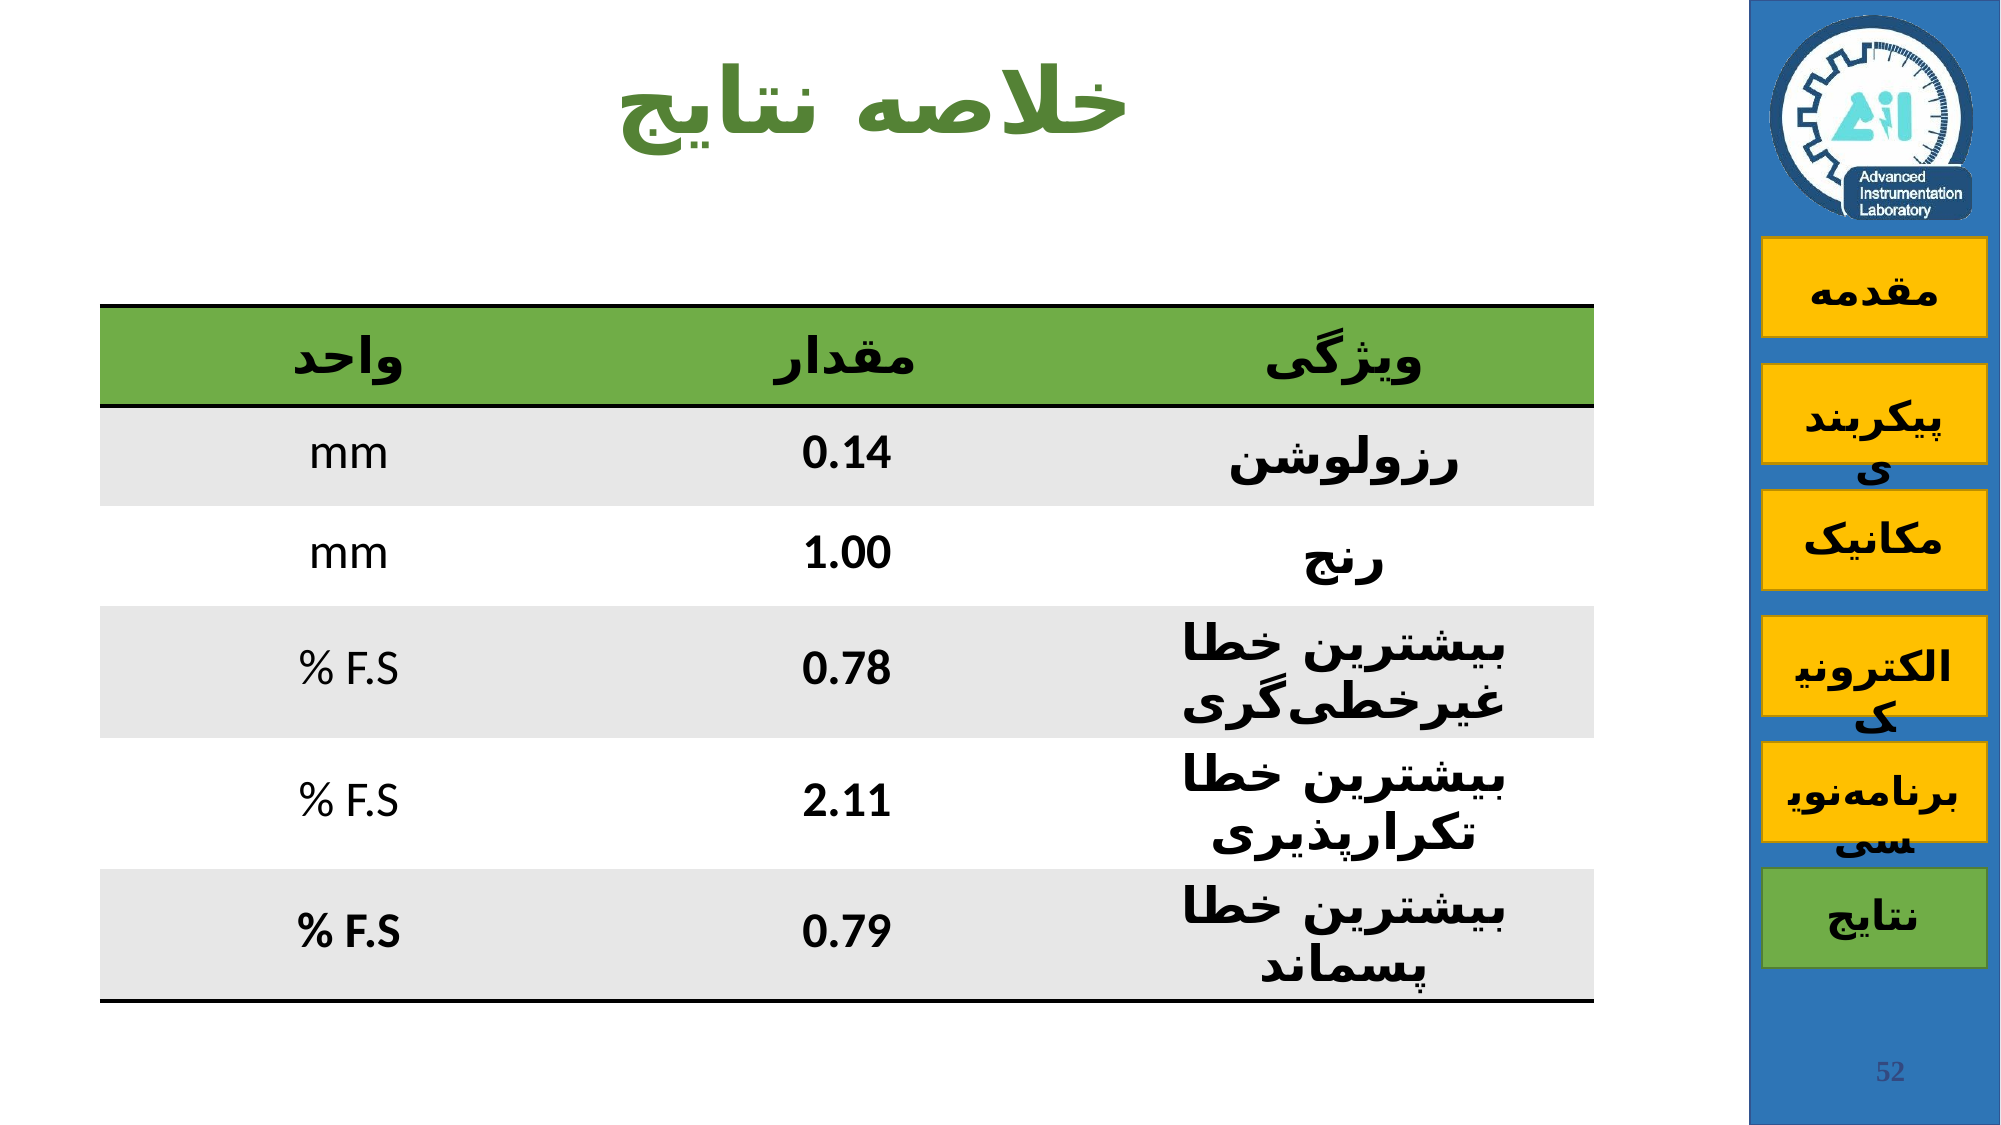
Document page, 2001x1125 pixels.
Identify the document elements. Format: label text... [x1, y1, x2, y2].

table_cell رنج [1096, 506, 1594, 606]
picture [1760, 7, 1990, 231]
table_header ویژگی [1096, 308, 1594, 404]
table_cell % F.S [100, 869, 598, 999]
table_cell 1.00 [598, 506, 1096, 606]
table_header مقدار [598, 308, 1096, 404]
table_cell بیشترین خطا پسماند [1096, 869, 1594, 999]
table_cell بیشترین خطا تکرار‌پذیری [1096, 738, 1594, 869]
table_cell 0.79 [598, 869, 1096, 999]
slide_number 51 [1837, 1039, 1945, 1100]
table_cell % F.S [100, 606, 598, 738]
table_header واحد [100, 308, 598, 404]
table_cell mm [100, 408, 598, 506]
table_cell رزولوشن [1096, 408, 1594, 506]
table_cell 2.11 [598, 738, 1096, 869]
table_cell 0.14 [598, 408, 1096, 506]
table_cell بیشترین خطا غیرخطی‌گری [1096, 606, 1594, 738]
table_cell 0.78 [598, 606, 1096, 738]
table_cell mm [100, 506, 598, 606]
title خلاصه نتایج [58, 29, 1692, 179]
table_cell % F.S [100, 738, 598, 869]
